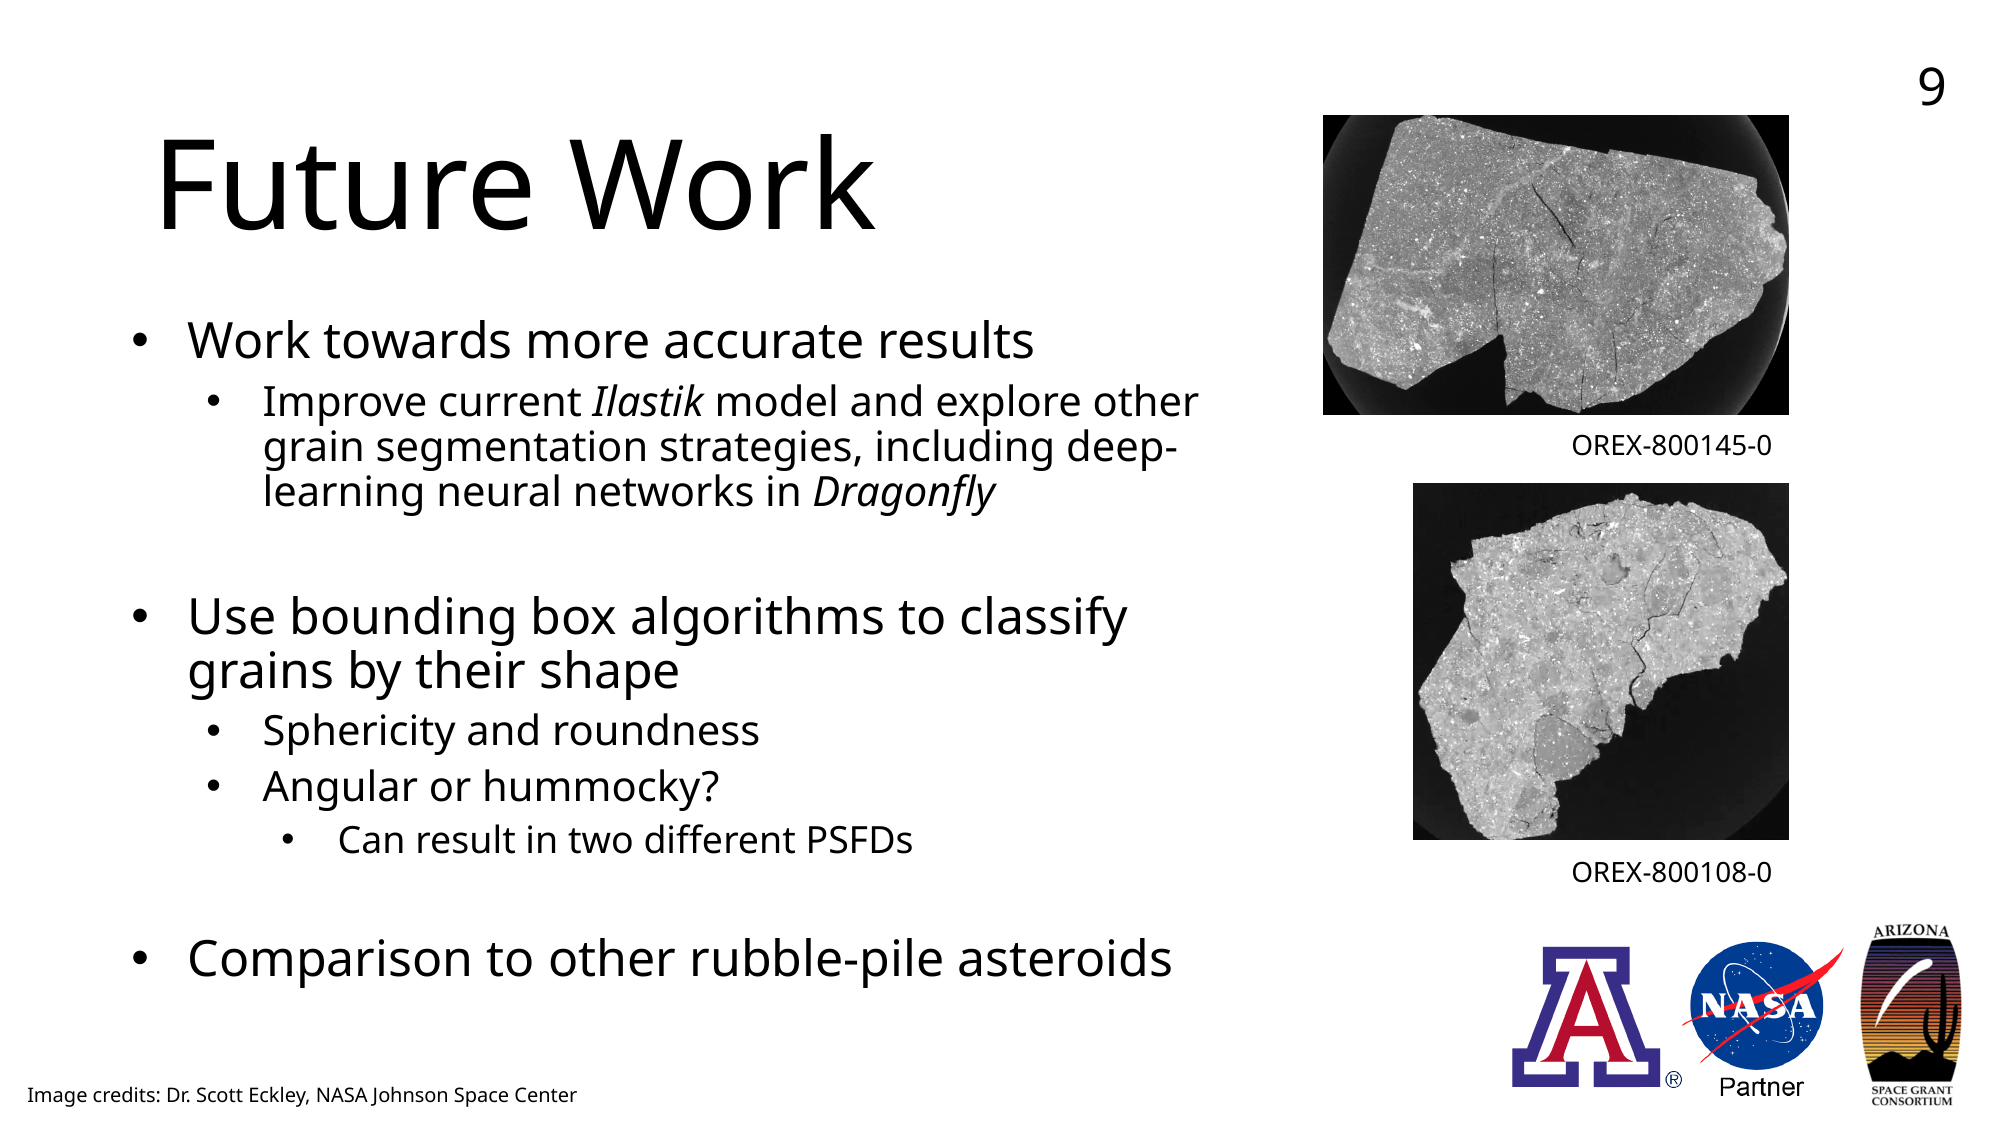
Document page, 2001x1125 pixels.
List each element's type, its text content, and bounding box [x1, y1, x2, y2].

text_box Image credits: Dr. Scott Eckley, NASA Johnson Space Center [12, 1077, 806, 1115]
picture [1322, 115, 1790, 415]
text_box Work towards more accurate results Improve current Ilastik model and explore other grain segmentation strategies, including deep-learning neural networks in Dragonfly Use bounding box algorithms to classify grains by their shape Sphericity and roundness Angular or hummocky? Can result in two different PSFDs Comparison to other rubble-pile asteroids [116, 308, 1279, 1052]
text_box OREX-800145-0 [1556, 424, 1828, 471]
text_box 9 [1903, 46, 1979, 124]
picture [1506, 920, 1980, 1107]
text_box Future Work [137, 46, 1863, 264]
text_box OREX-800108-0 [1556, 850, 1828, 897]
picture [1413, 482, 1790, 841]
